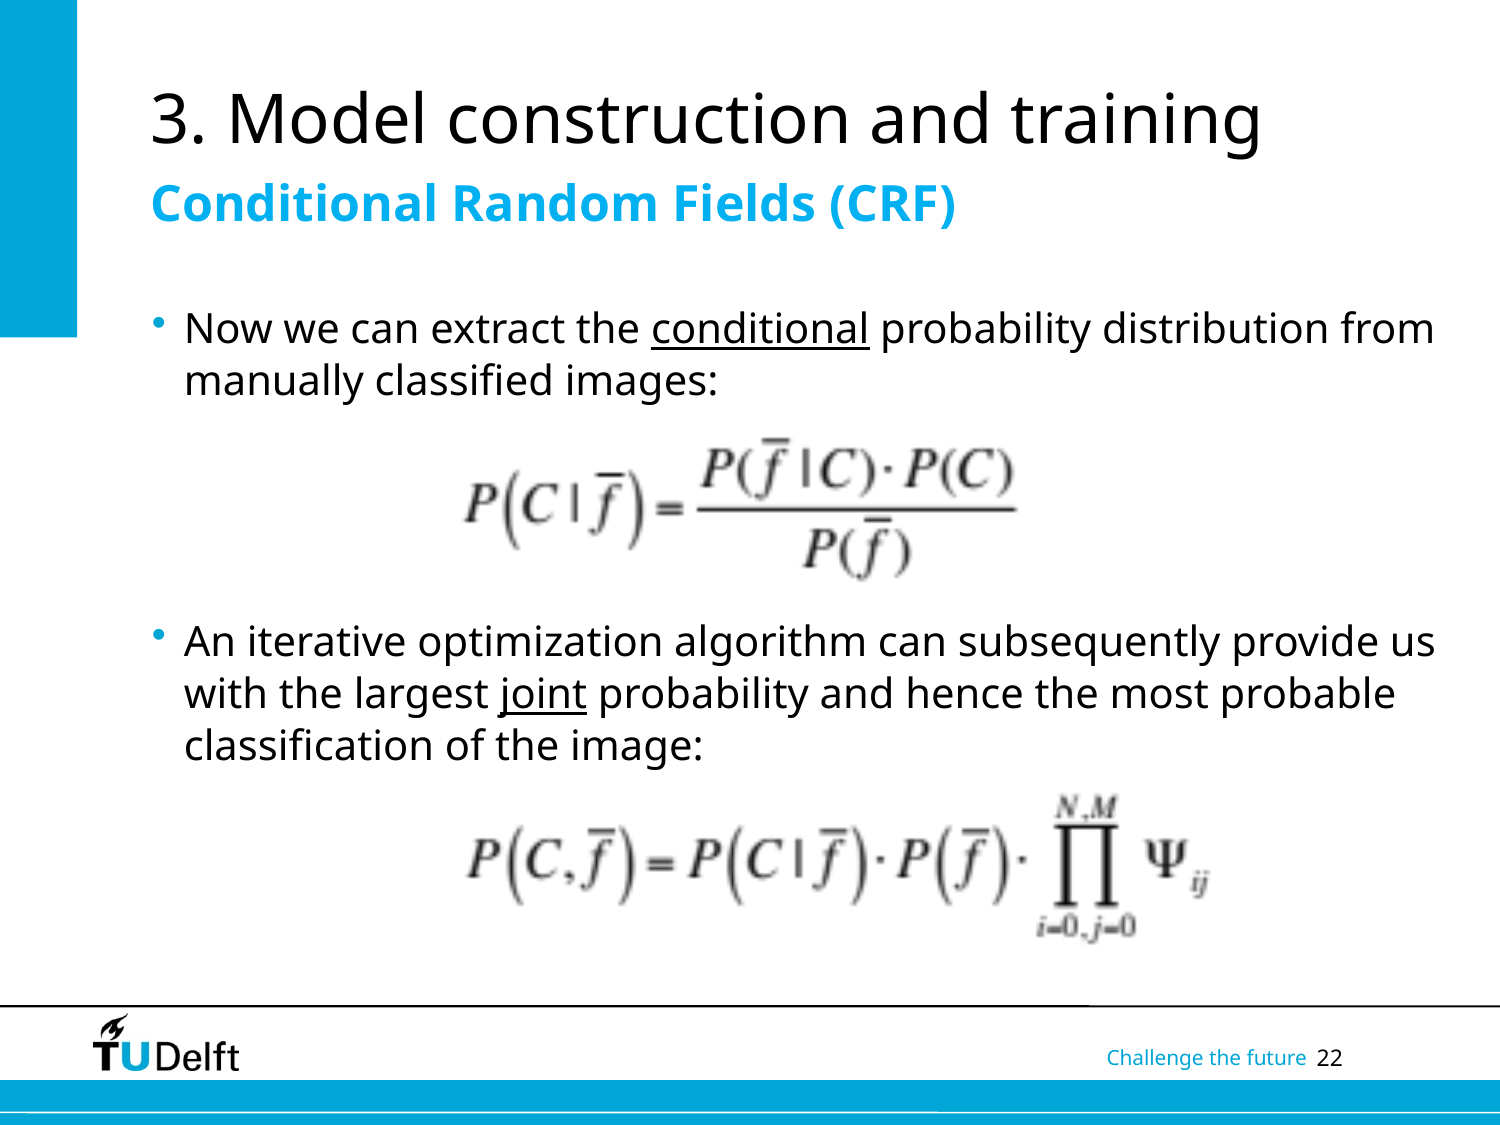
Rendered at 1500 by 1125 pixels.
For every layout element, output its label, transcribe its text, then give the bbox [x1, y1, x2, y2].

list Now we can extract the conditional probability distribution from manually classified images: An iterative optimization algorithm can subsequently provide us with the largest joint probability and hence the most probable classification of the image: [151, 299, 1472, 876]
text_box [456, 428, 1022, 587]
list Conditional Random Fields (CRF) [150, 178, 1287, 259]
title 3. Model construction and training [150, 74, 1326, 165]
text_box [459, 781, 1219, 953]
picture [93, 1013, 239, 1071]
